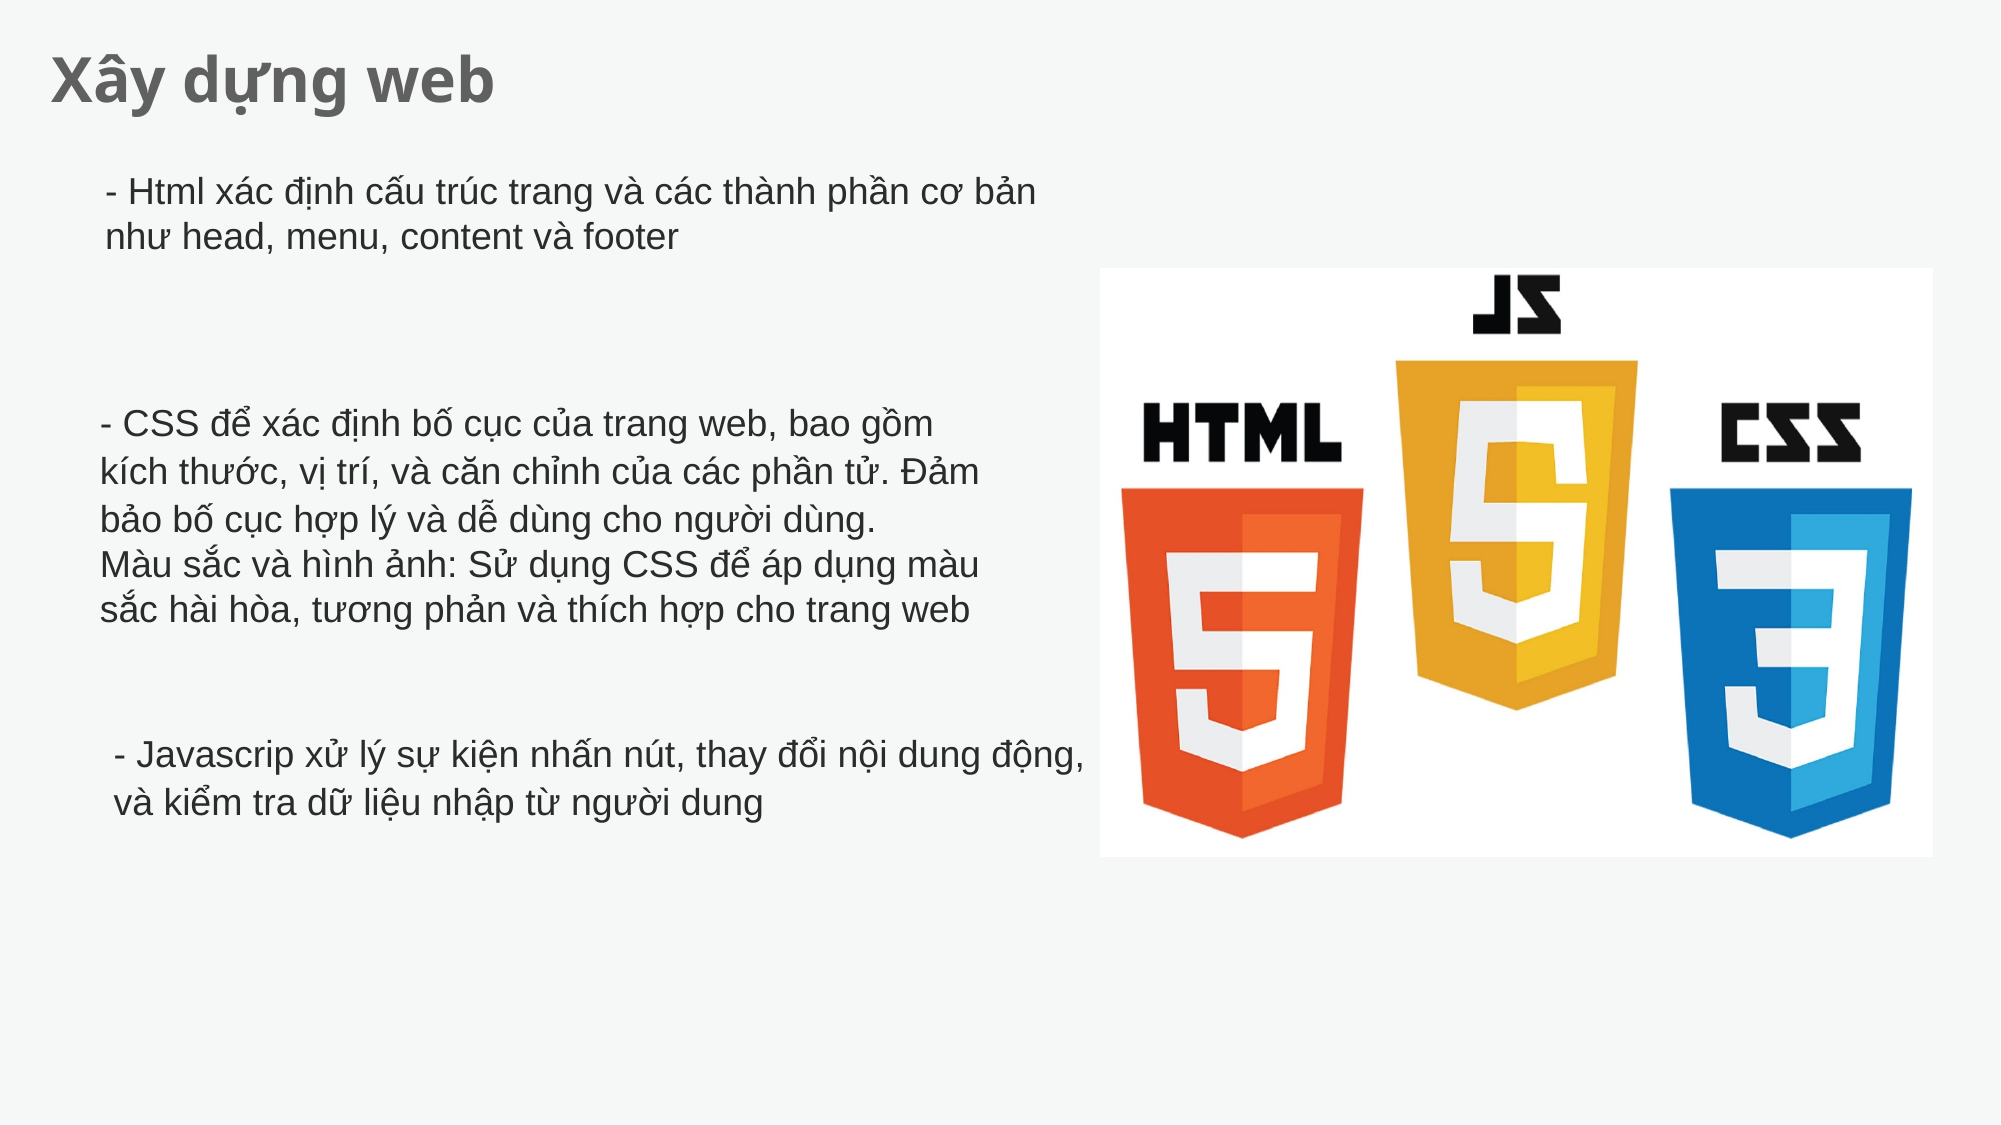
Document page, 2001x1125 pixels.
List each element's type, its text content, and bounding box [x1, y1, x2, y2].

text_box - CSS để xác định bố cục của trang web, bao gồm kích thước, vị trí, và căn chỉnh của các phần tử. Đảm bảo bố cục hợp lý và dễ dùng cho người dùng. Màu sắc và hình ảnh: Sử dụng CSS để áp dụng màu sắc hài hòa, tương phản và thích hợp cho trang web [85, 387, 1012, 638]
text_box Xây dựng web [0, 32, 585, 123]
picture [1100, 268, 1933, 857]
text_box - Javascrip xử lý sự kiện nhấn nút, thay đổi nội dung động, và kiểm tra dữ liệu nhập từ người dung [98, 719, 1100, 831]
text_box - Html xác định cấu trúc trang và các thành phần cơ bản như head, menu, content và footer [85, 157, 1084, 268]
